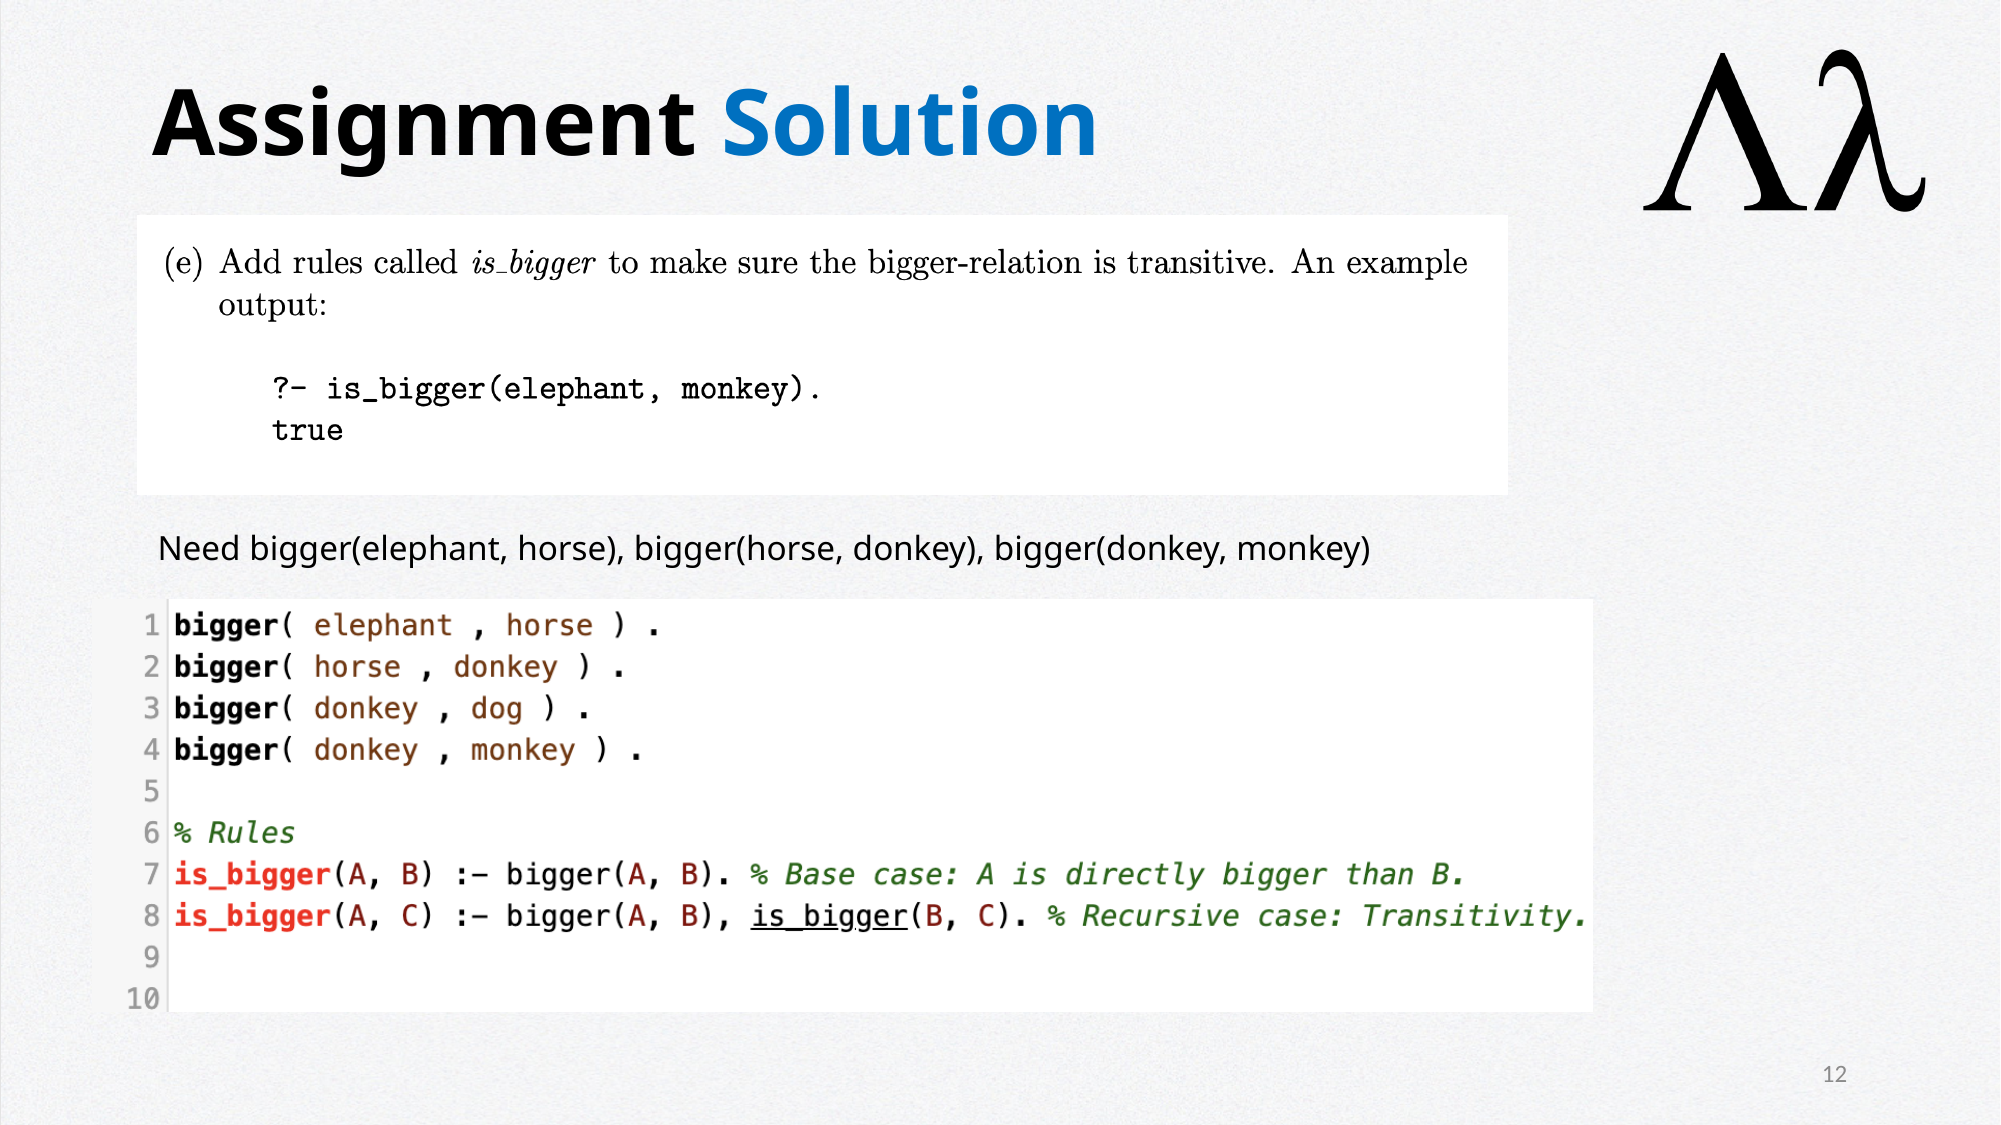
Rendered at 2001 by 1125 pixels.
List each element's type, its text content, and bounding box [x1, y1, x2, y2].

slide_number 11 [1412, 1042, 1863, 1103]
title Assignment Solution [137, 17, 1863, 235]
text_box Need bigger(elephant, horse), bigger(horse, donkey), bigger(donkey, monkey) [142, 519, 1388, 574]
picture [0, 0, 2001, 1125]
